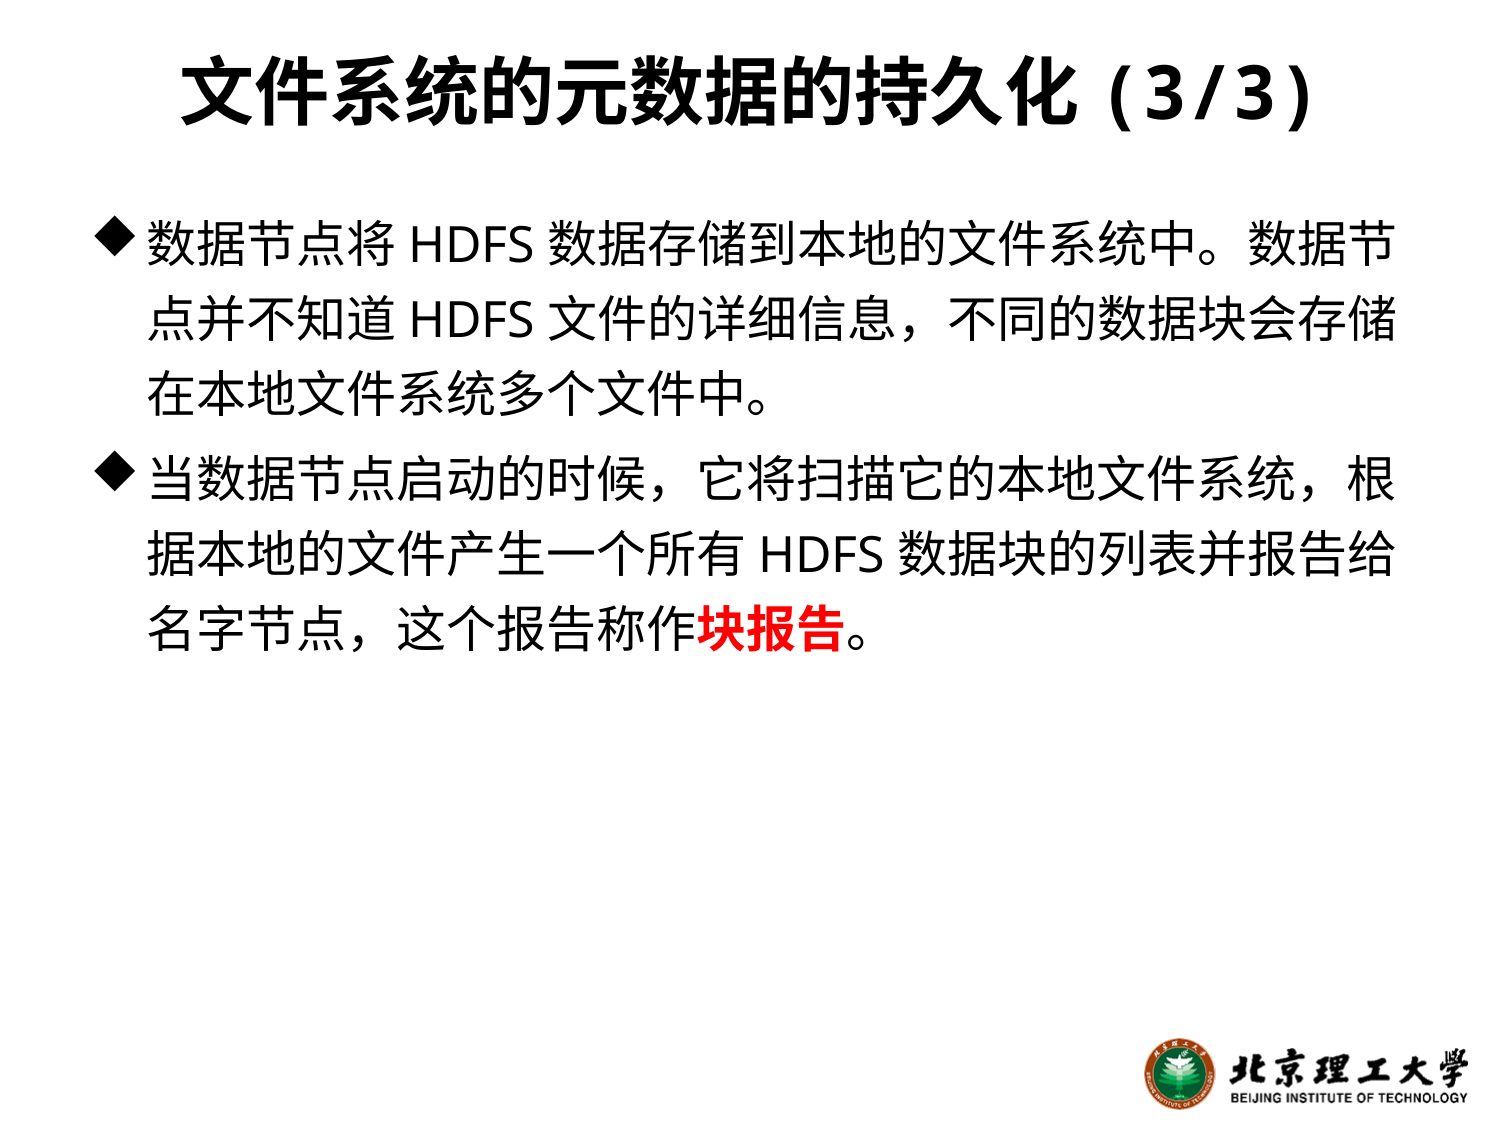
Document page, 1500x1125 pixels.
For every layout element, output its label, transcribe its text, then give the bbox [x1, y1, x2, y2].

list 数据节点将HDFS数据存储到本地的文件系统中。数据节点并不知道HDFS文件的详细信息，不同的数据块会存储在本地文件系统多个文件中。 当数据节点启动的时候，它将扫描它的本地文件系统，根据本地的文件产生一个所有HDFS数据块的列表并报告给名字节点，这个报告称作块报告。 [75, 190, 1425, 1005]
title 文件系统的元数据的持久化(3/3) [76, 17, 1425, 163]
picture [1144, 1038, 1468, 1110]
